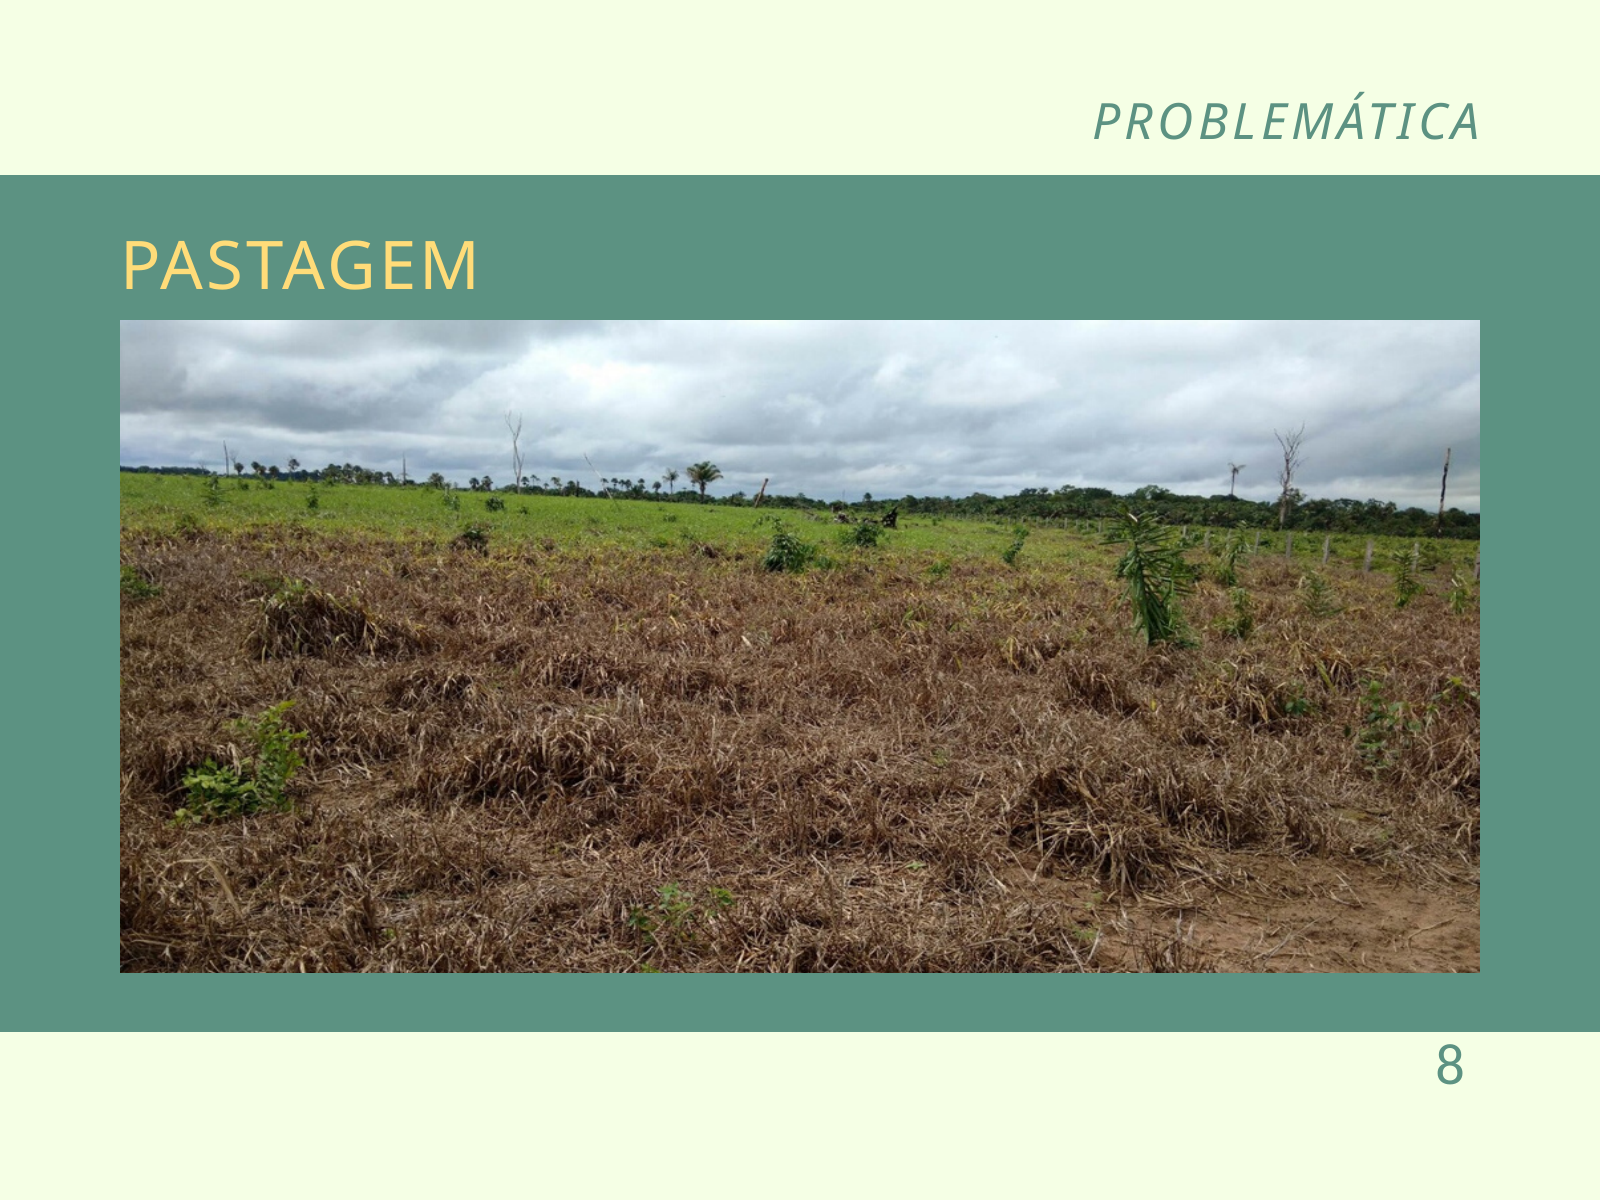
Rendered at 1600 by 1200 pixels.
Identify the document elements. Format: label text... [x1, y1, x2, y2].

text_box PROBLEMÁTICA [844, 90, 1480, 150]
slide_number 8 [1130, 1040, 1480, 1091]
picture [0, 175, 1600, 1032]
